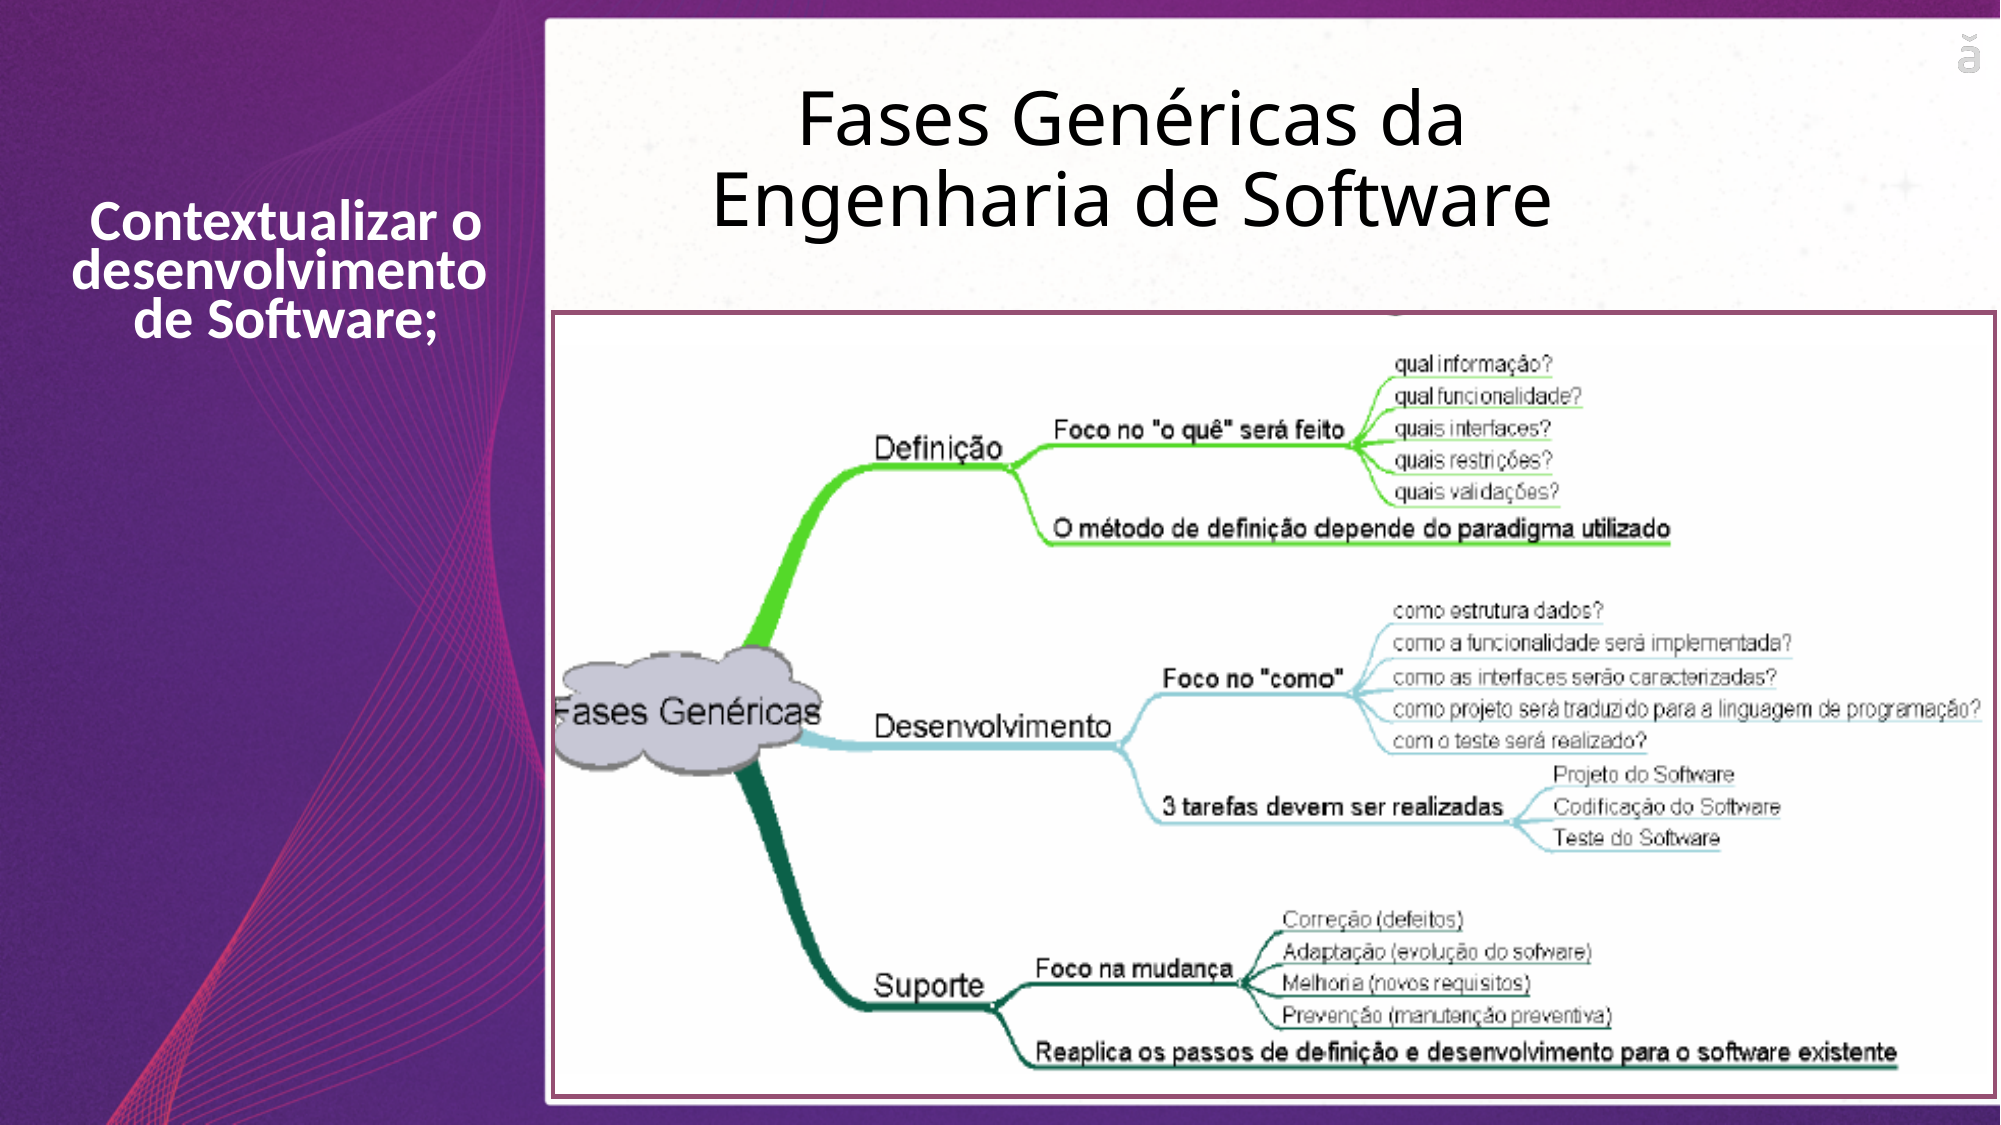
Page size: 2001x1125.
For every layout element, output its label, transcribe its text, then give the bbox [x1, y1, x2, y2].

picture [0, 0, 2000, 1125]
text_box Contextualizar o desenvolvimento de Software; [50, 193, 523, 356]
text_box Fases Genéricas da Engenharia de Software [570, 73, 1694, 261]
